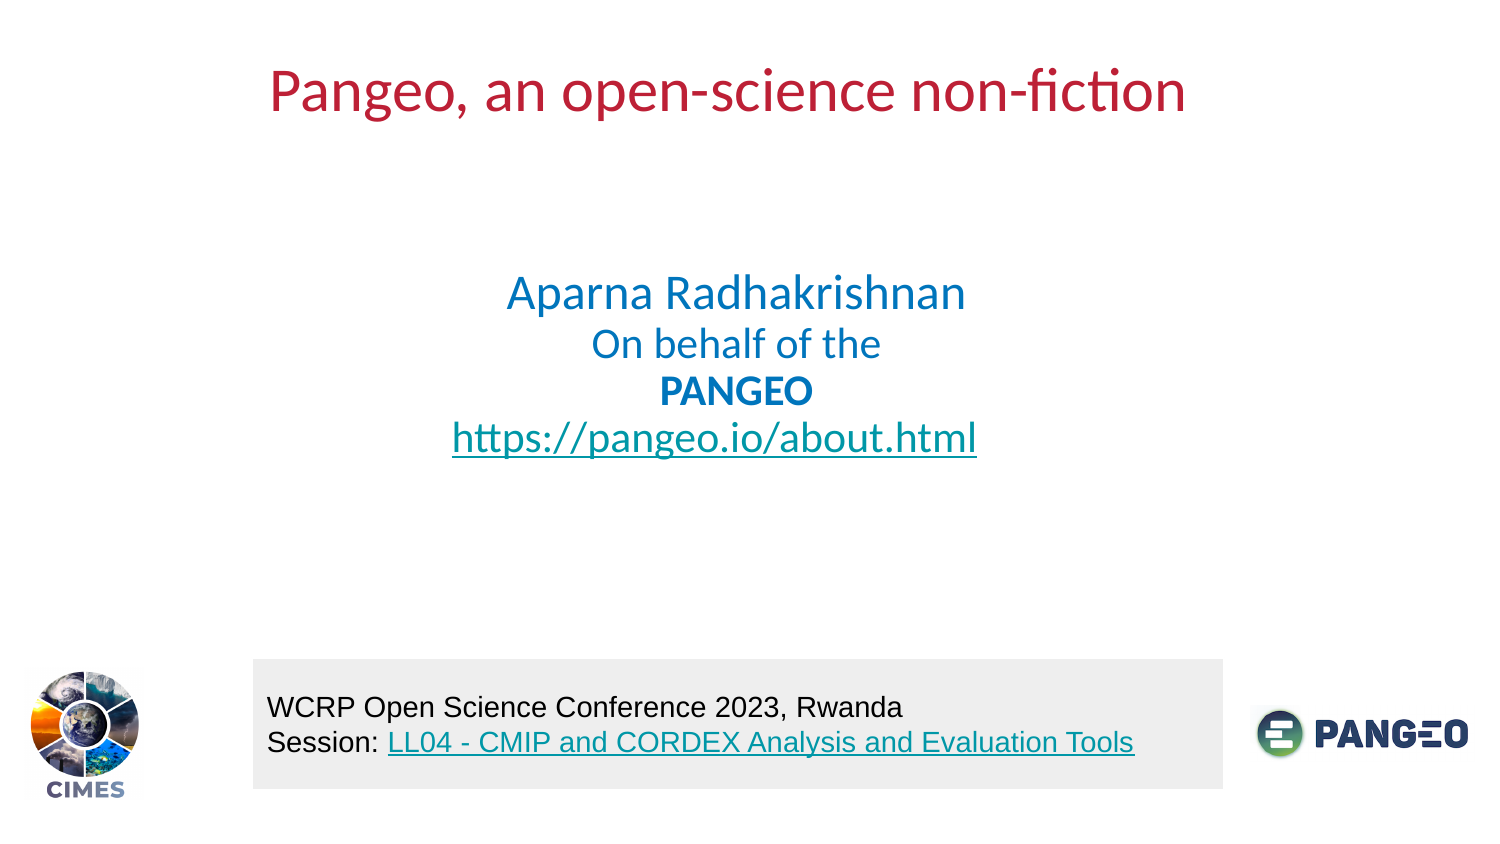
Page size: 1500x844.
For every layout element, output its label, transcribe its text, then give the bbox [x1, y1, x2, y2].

picture [1250, 705, 1475, 762]
picture [23, 667, 144, 800]
title Pangeo, an open-science non-fiction [1, 21, 1500, 141]
subtitle Aparna Radhakrishnan On behalf of the PANGEO https://pangeo.io/about.html [0, 251, 1487, 593]
text_box WCRP Open Science Conference 2023, Rwanda Session: LL04 - CMIP and CORDEX Analysis and Evaluation Tools [251, 657, 1225, 790]
